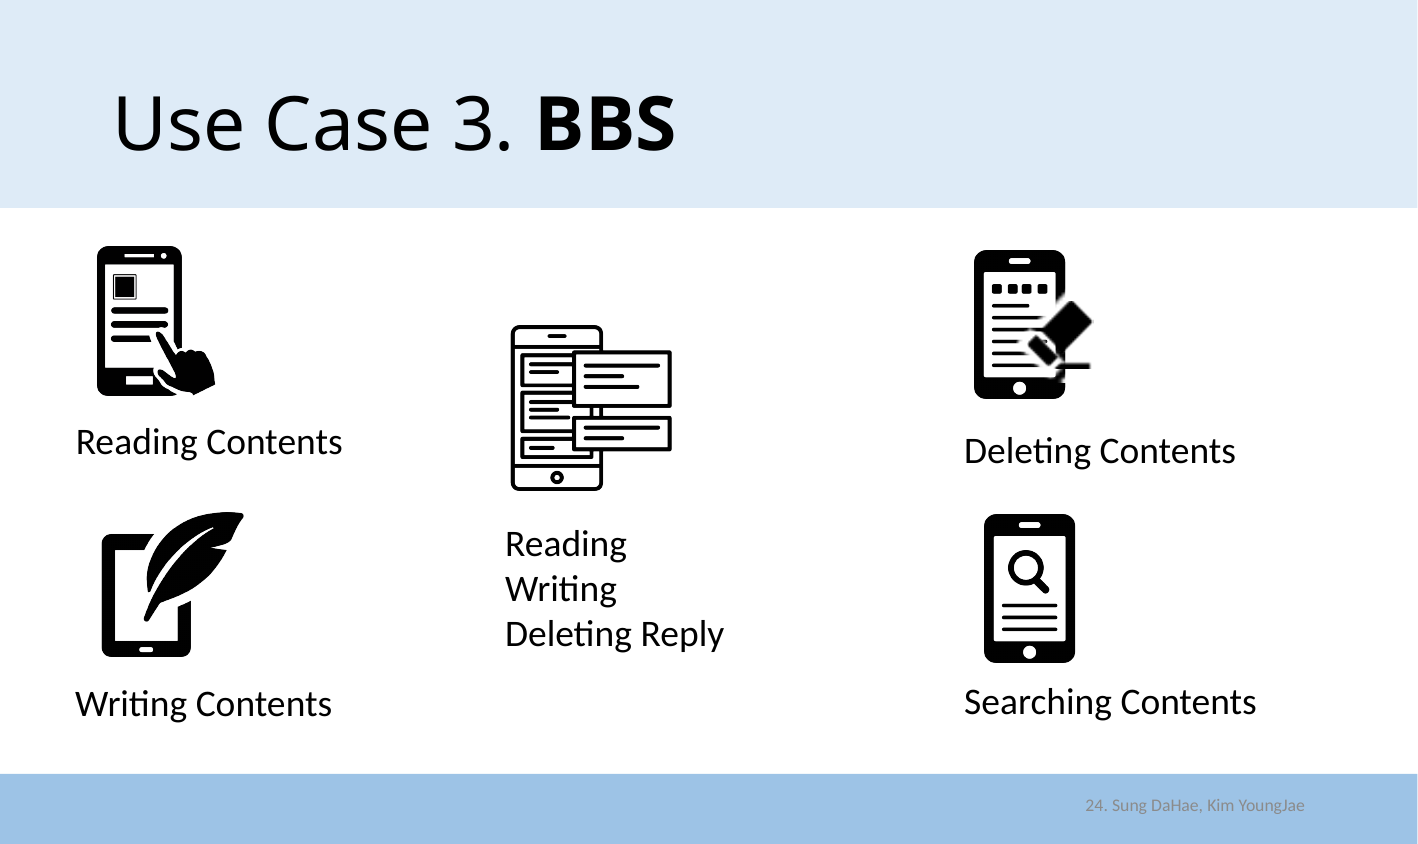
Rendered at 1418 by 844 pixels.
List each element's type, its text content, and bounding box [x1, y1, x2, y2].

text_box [945, 250, 1260, 479]
slide_number 24. Sung DaHae, Kim YoungJae [1001, 782, 1320, 827]
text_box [61, 246, 371, 470]
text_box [949, 514, 1278, 731]
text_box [490, 325, 801, 664]
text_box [60, 512, 371, 733]
title Use Case 3. BBS [97, 44, 1320, 208]
